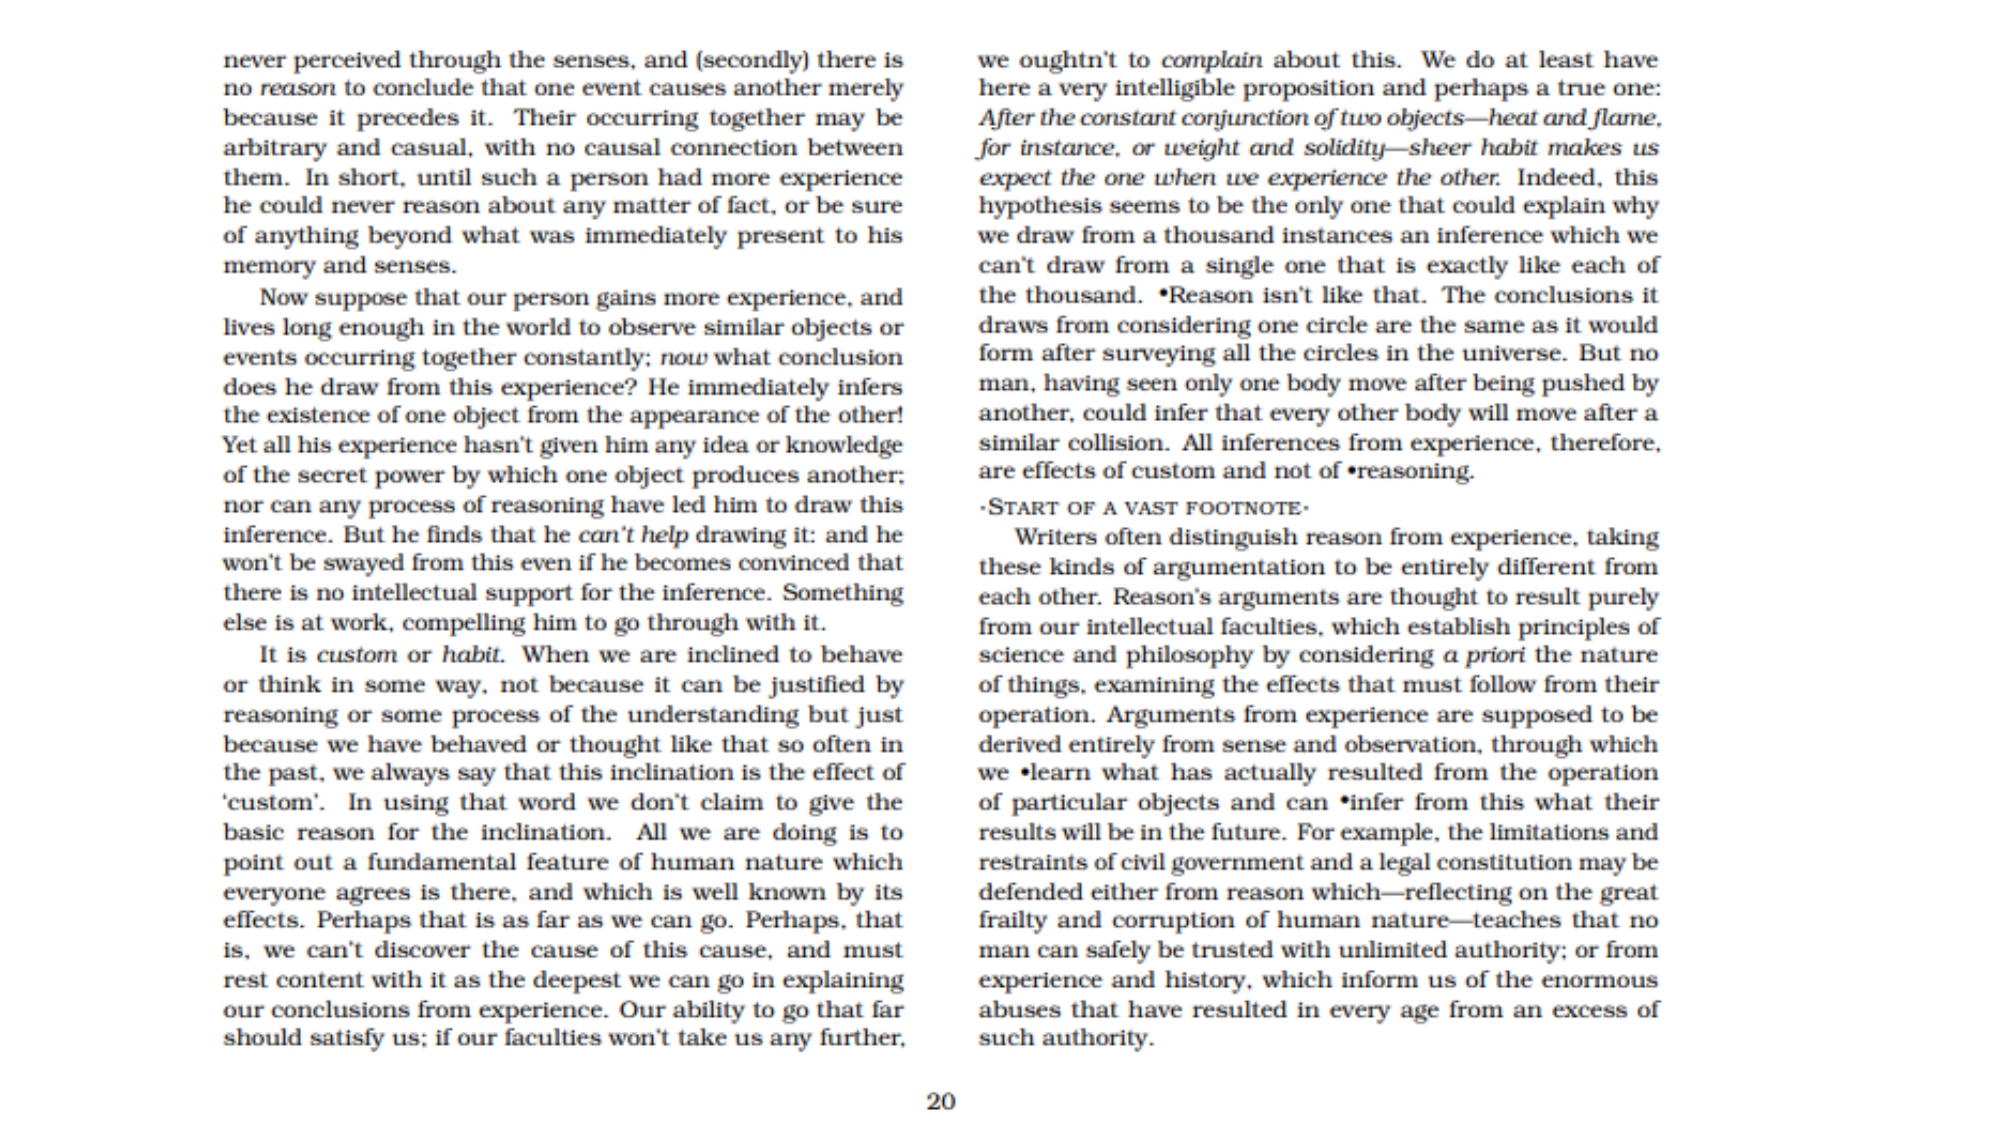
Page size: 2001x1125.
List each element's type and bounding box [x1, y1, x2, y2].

picture [209, 36, 1707, 1125]
